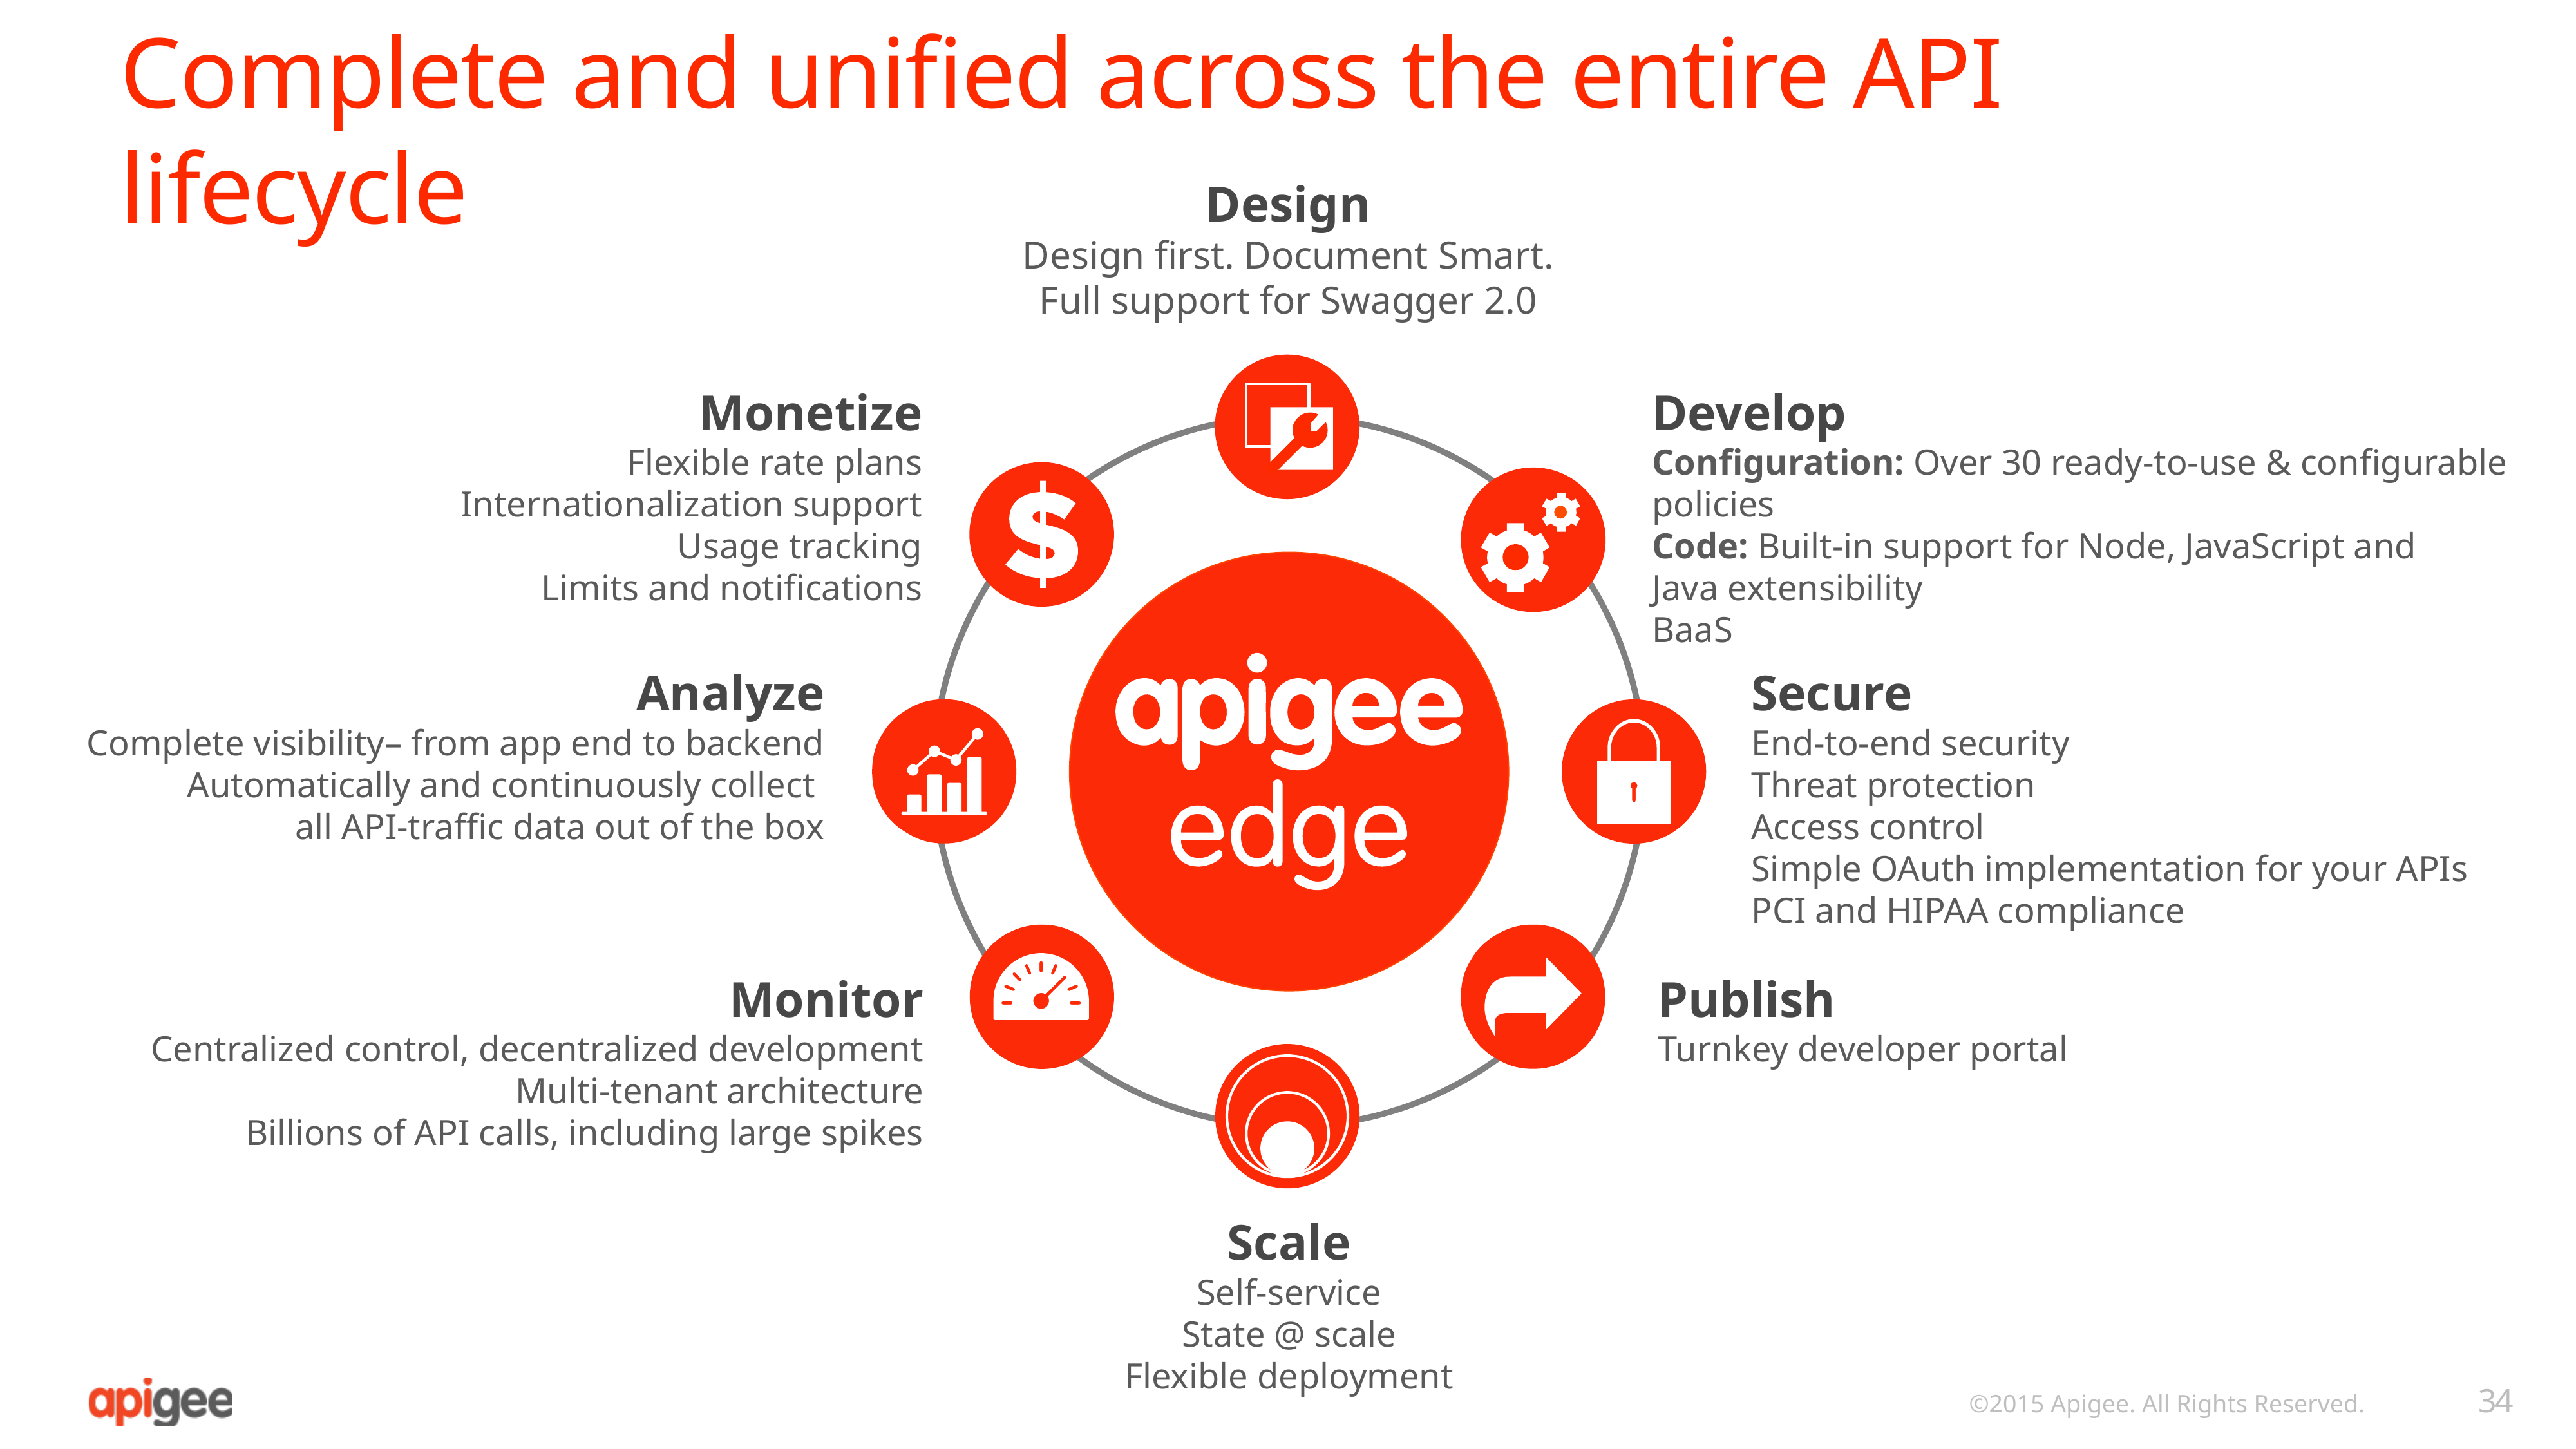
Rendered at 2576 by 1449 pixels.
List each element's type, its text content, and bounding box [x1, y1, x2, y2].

title Complete and unified across the entire API lifecycle [100, 55, 2298, 199]
text_box Monitor Centralized control, decentralized development Multi-tenant architecture Billions of API calls, including large spikes [133, 959, 934, 1172]
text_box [969, 924, 1115, 1070]
text_box [1069, 552, 1509, 991]
text_box Scale Self-service State @ scale Flexible deployment [999, 1202, 1578, 1415]
text_box [940, 422, 1638, 1121]
text_box Analyze Complete visibility– from app end to backend Automatically and continuously collect all API-traffic data out of the box [76, 653, 835, 866]
footer ©2015 Apigee. All Rights Reserved. [1565, 1364, 2382, 1442]
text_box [969, 462, 1115, 607]
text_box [1215, 1043, 1360, 1189]
text_box Design Design first. Document Smart. Full support for Swagger 2.0 [1009, 164, 1567, 341]
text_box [1115, 652, 1463, 891]
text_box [1461, 467, 1606, 612]
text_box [871, 699, 1017, 844]
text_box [1561, 699, 1707, 844]
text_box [1215, 354, 1360, 500]
slide_number 34 [2403, 1363, 2533, 1441]
text_box Secure End-to-end security Threat protection Access control Simple OAuth implementation for your APIs PCI and HIPAA compliance [1741, 653, 2514, 949]
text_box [1461, 924, 1606, 1070]
text_box Monetize Flexible rate plans Internationalization support Usage tracking Limits and notifications [242, 372, 933, 627]
text_box Develop Configuration: Over 30 ready-to-use & configurable policies Code: Built-in support for Node, JavaScript and Java extensibility BaaS [1642, 372, 2559, 669]
text_box Publish Turnkey developer portal [1648, 959, 2407, 1088]
